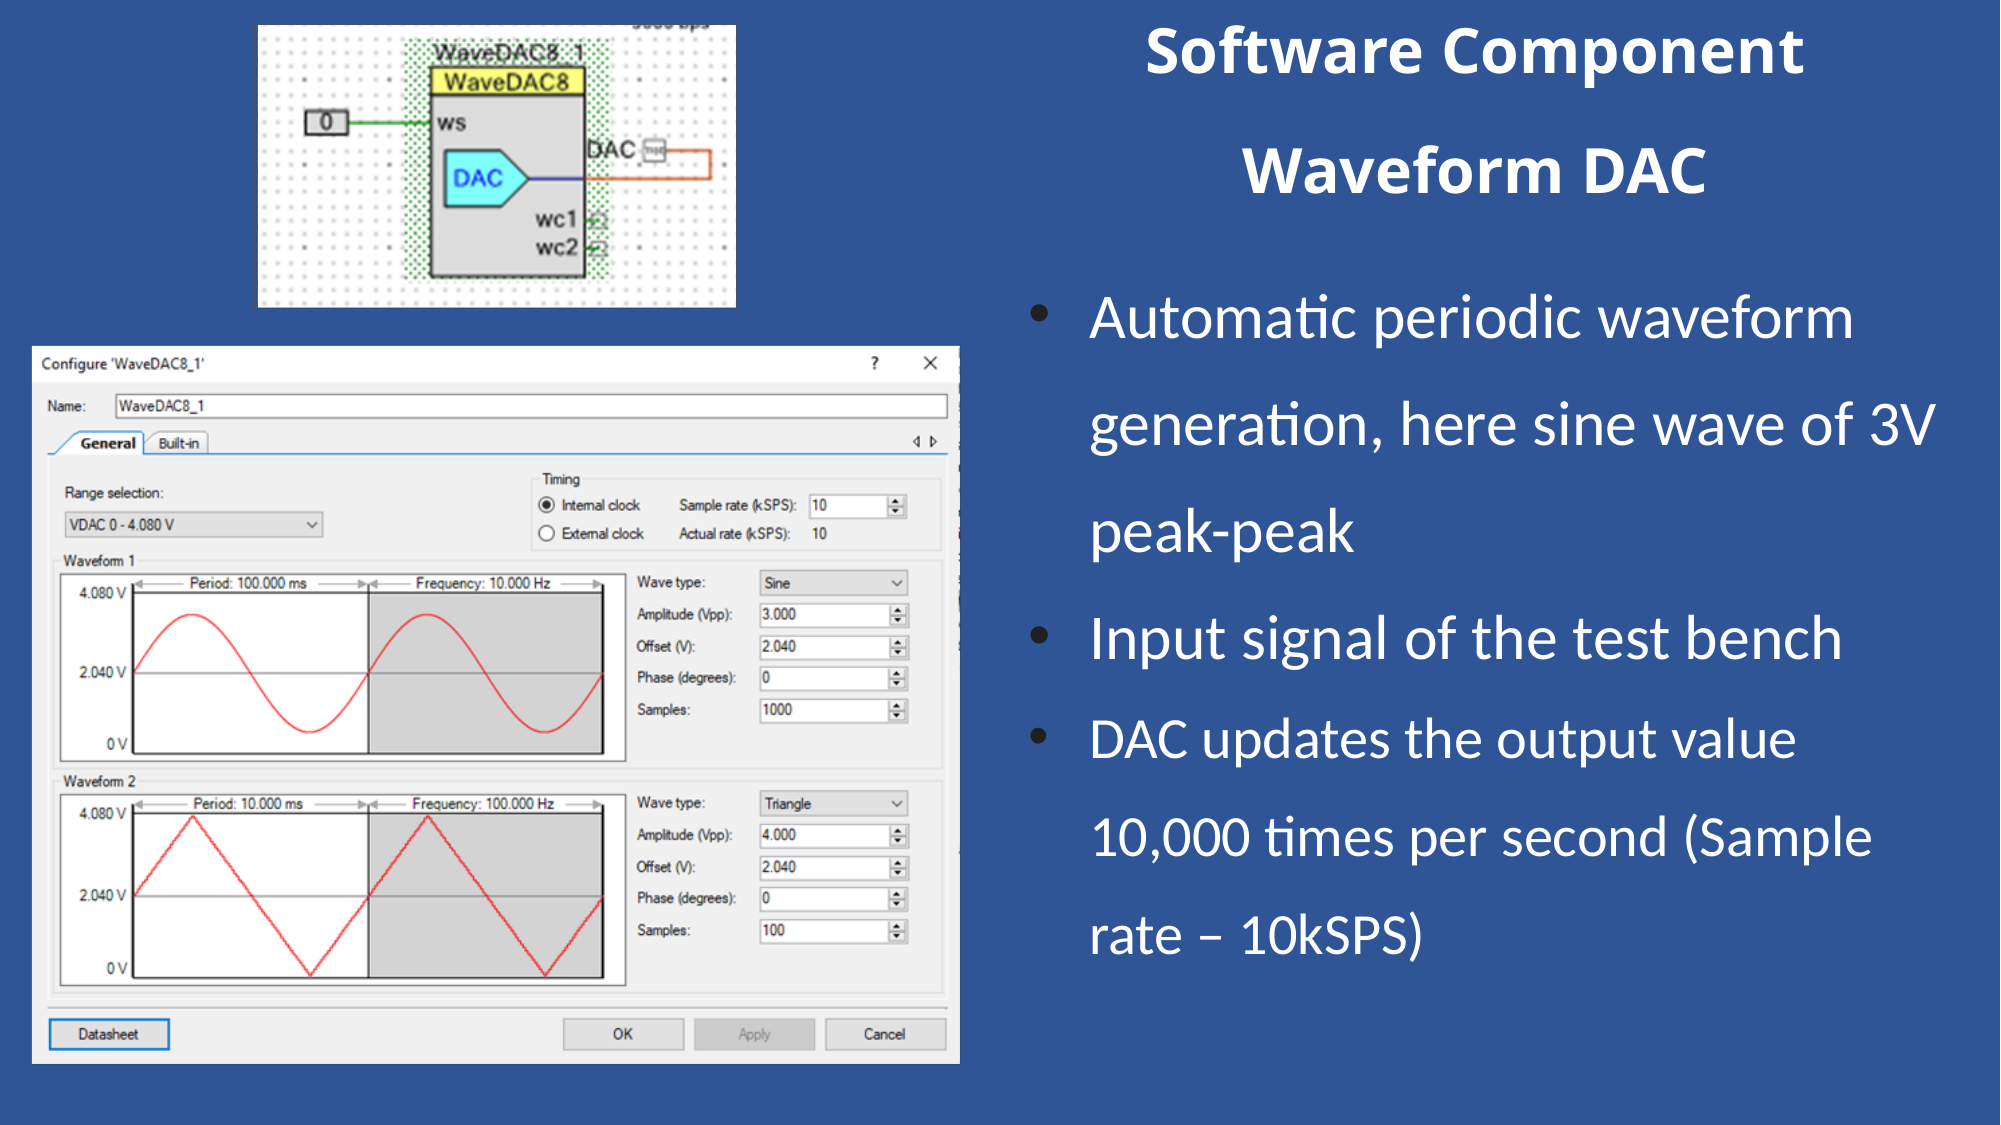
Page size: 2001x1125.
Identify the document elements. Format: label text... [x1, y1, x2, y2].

text_box Software Component Waveform DAC [970, 0, 1981, 206]
picture [29, 343, 963, 1067]
text_box [0, 0, 1010, 1125]
text_box Automatic periodic waveform generation, here sine wave of 3V peak-peak Input signal of the test bench DAC updates the output value 10,000 times per second (Sample rate – 10kSPS) [1028, 243, 1962, 1074]
picture [255, 25, 737, 311]
